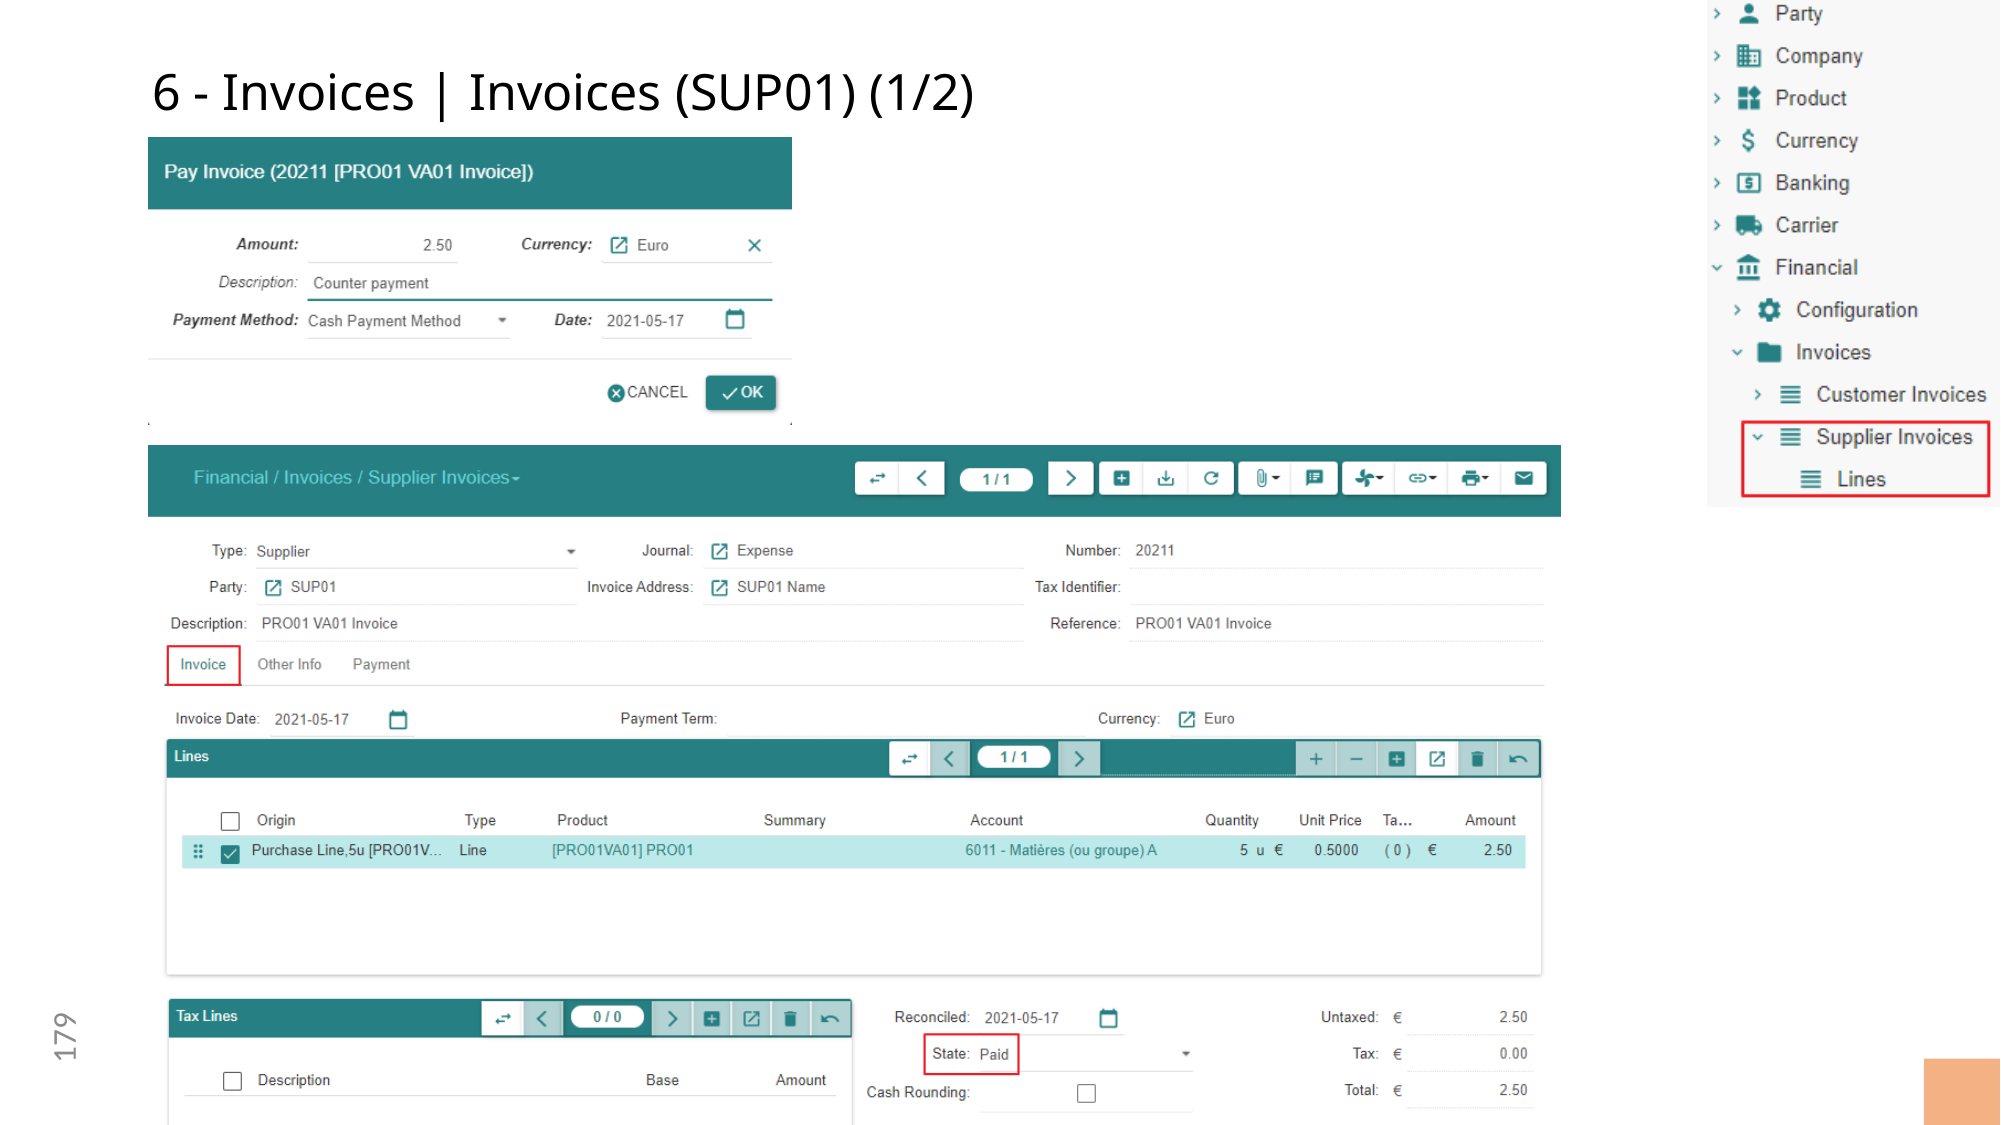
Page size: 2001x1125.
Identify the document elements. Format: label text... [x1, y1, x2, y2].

picture [148, 137, 792, 425]
picture [148, 445, 1561, 1125]
slide_number 179 [32, 969, 93, 1108]
text_box [1923, 1058, 2000, 1125]
title 6 - Invoices | Invoices (SUP01) (1/2) [137, 59, 1707, 136]
picture [1707, 0, 2000, 507]
